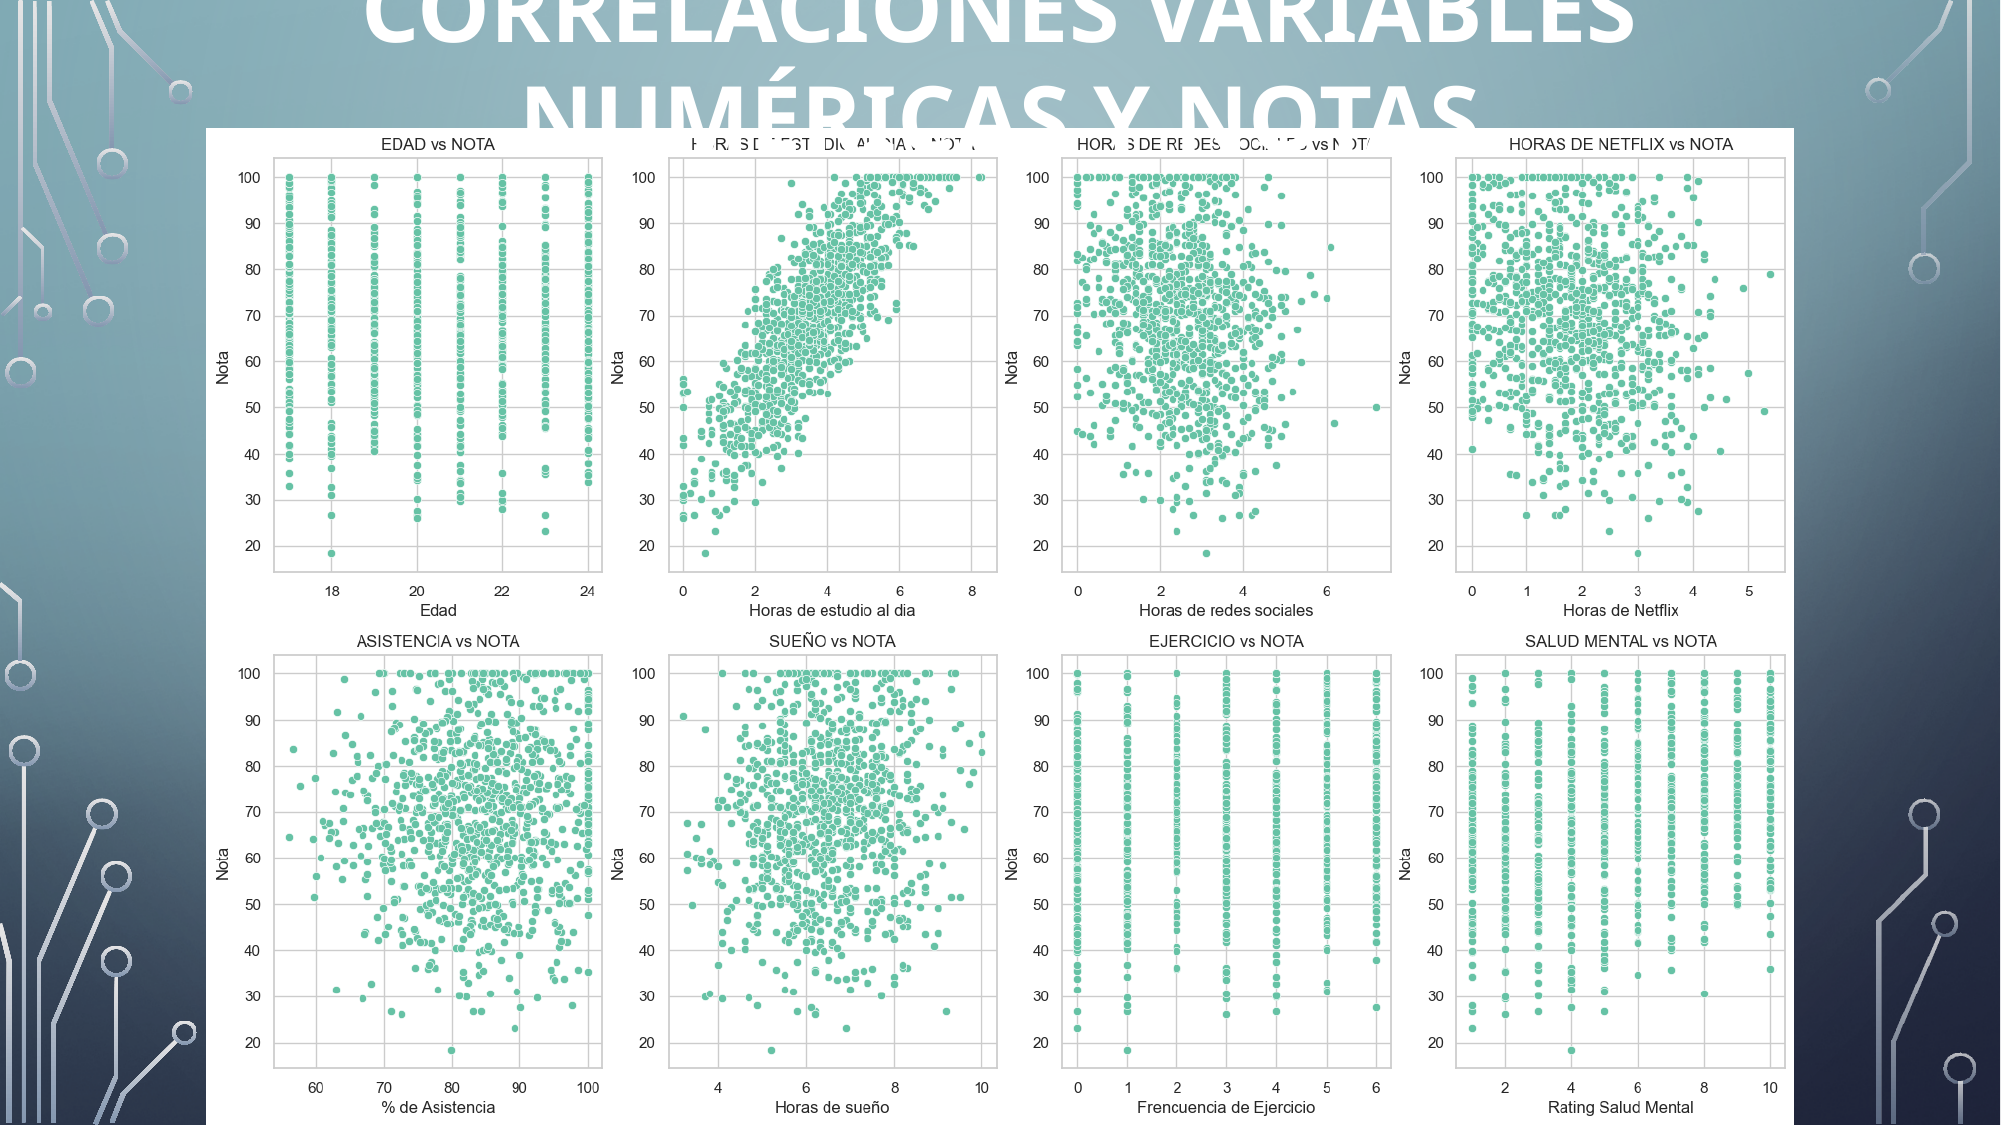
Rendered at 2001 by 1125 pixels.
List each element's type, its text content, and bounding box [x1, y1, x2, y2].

text_box CORRELACIONES VARIABLES NUmÉRICAS Y NOTAS [164, 0, 1836, 159]
picture [206, 128, 1794, 1125]
